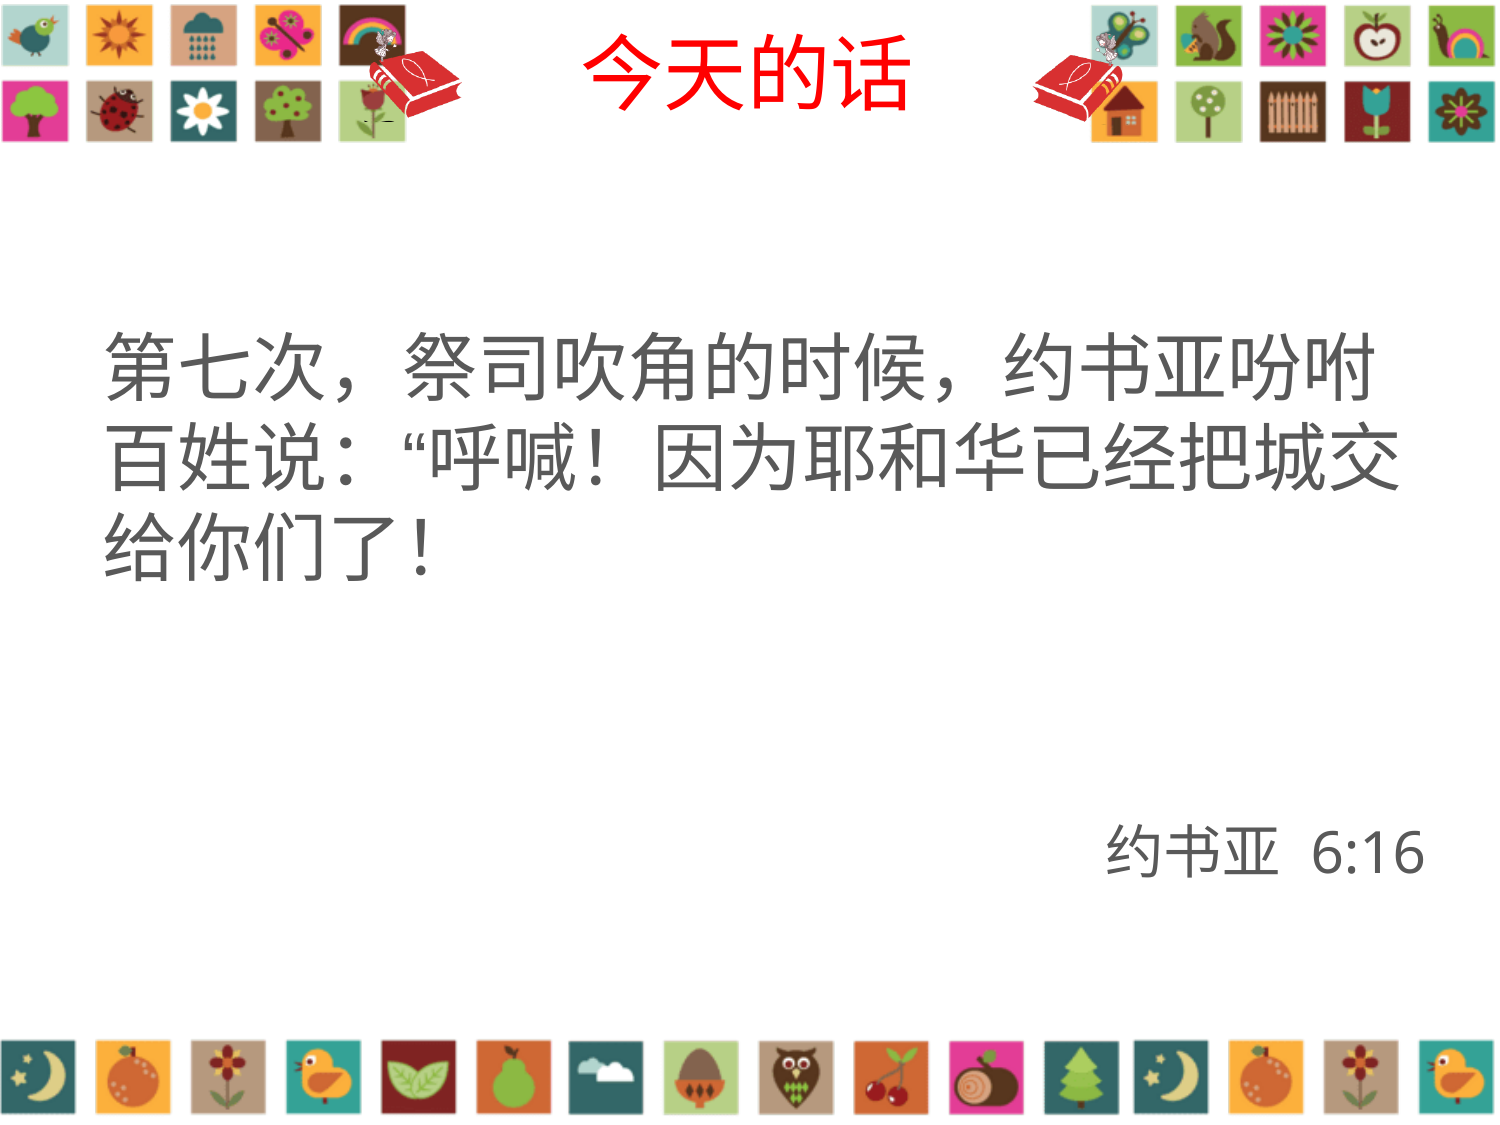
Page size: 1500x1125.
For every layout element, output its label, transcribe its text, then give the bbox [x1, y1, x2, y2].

text_box 约书亚 6:16 [808, 807, 1441, 893]
picture [0, 3, 494, 150]
text_box 第七次，祭司吹角的时候，约书亚吩咐百姓说：“呼喊！因为耶和华已经把城交给你们了！ [87, 313, 1435, 599]
text_box 今天的话 [492, 13, 1078, 129]
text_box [0, 1028, 1500, 1118]
picture [1000, 3, 1500, 150]
